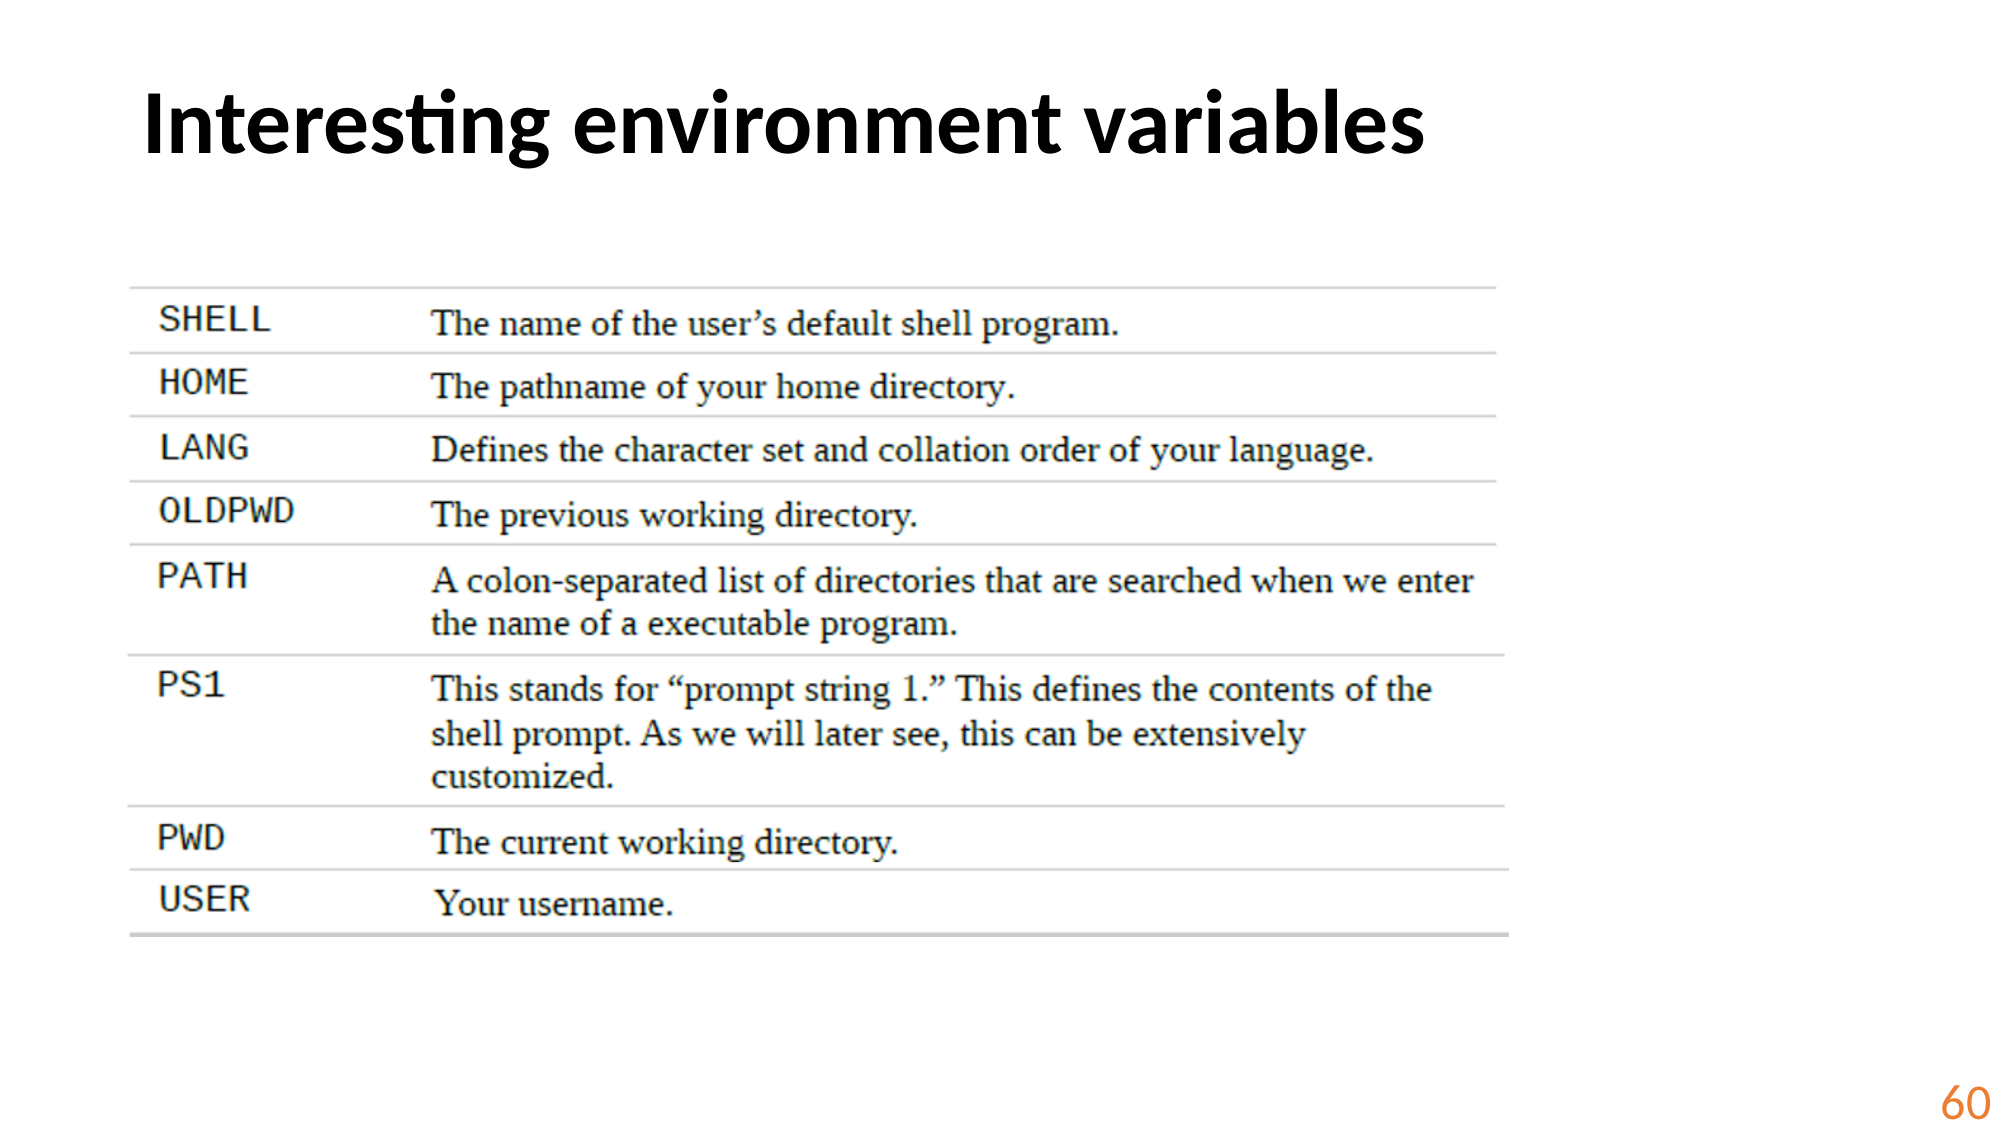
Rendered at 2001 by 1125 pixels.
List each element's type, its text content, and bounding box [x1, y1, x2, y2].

picture [121, 275, 1509, 937]
text_box Interesting environment variables [127, 54, 1442, 180]
slide_number 60 [1556, 1069, 2000, 1125]
